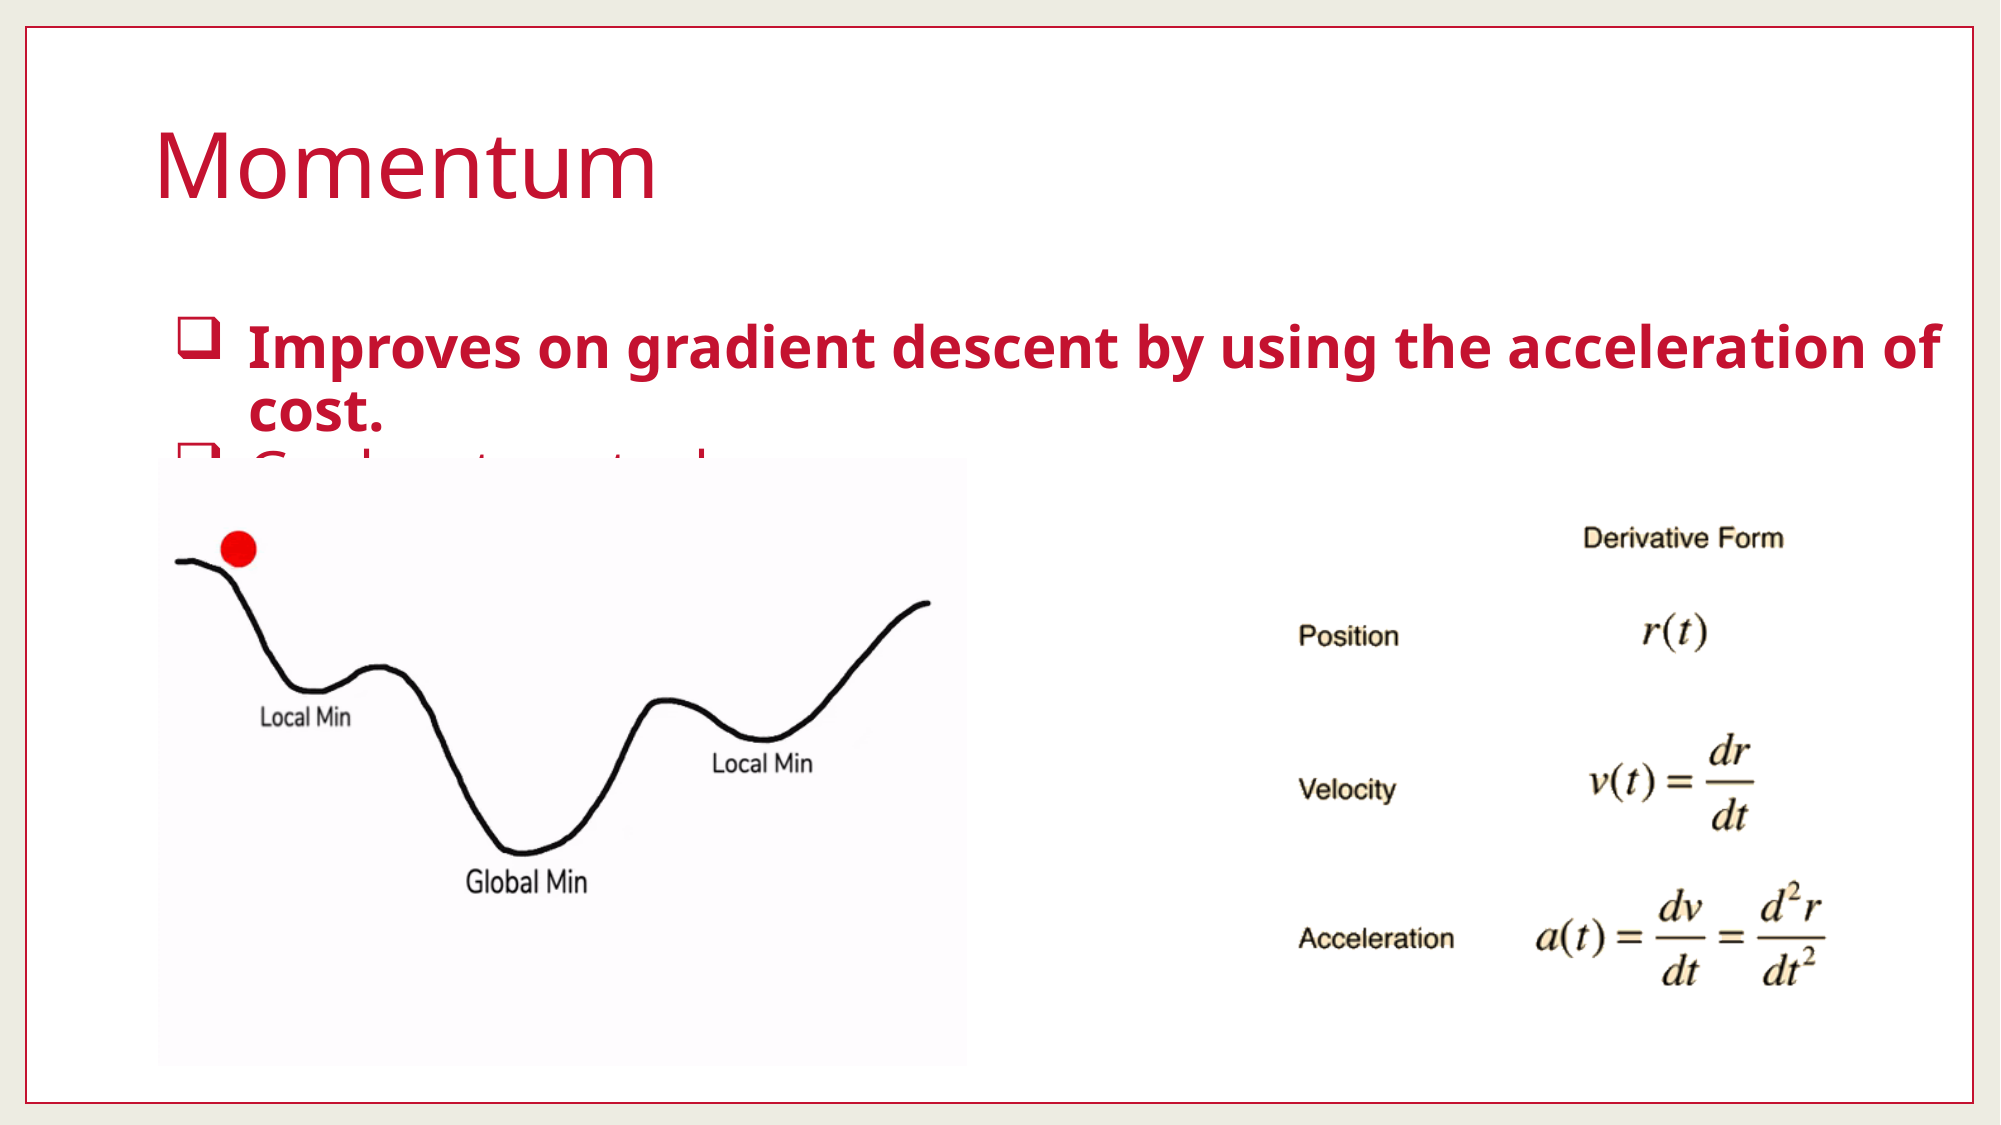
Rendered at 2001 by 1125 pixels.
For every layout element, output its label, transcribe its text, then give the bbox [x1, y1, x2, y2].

title Momentum [137, 59, 2000, 278]
picture [158, 458, 968, 1066]
picture [1276, 505, 1863, 1004]
list Improves on gradient descent by using the acceleration of cost. Goal: get unstuck [158, 310, 1976, 1125]
